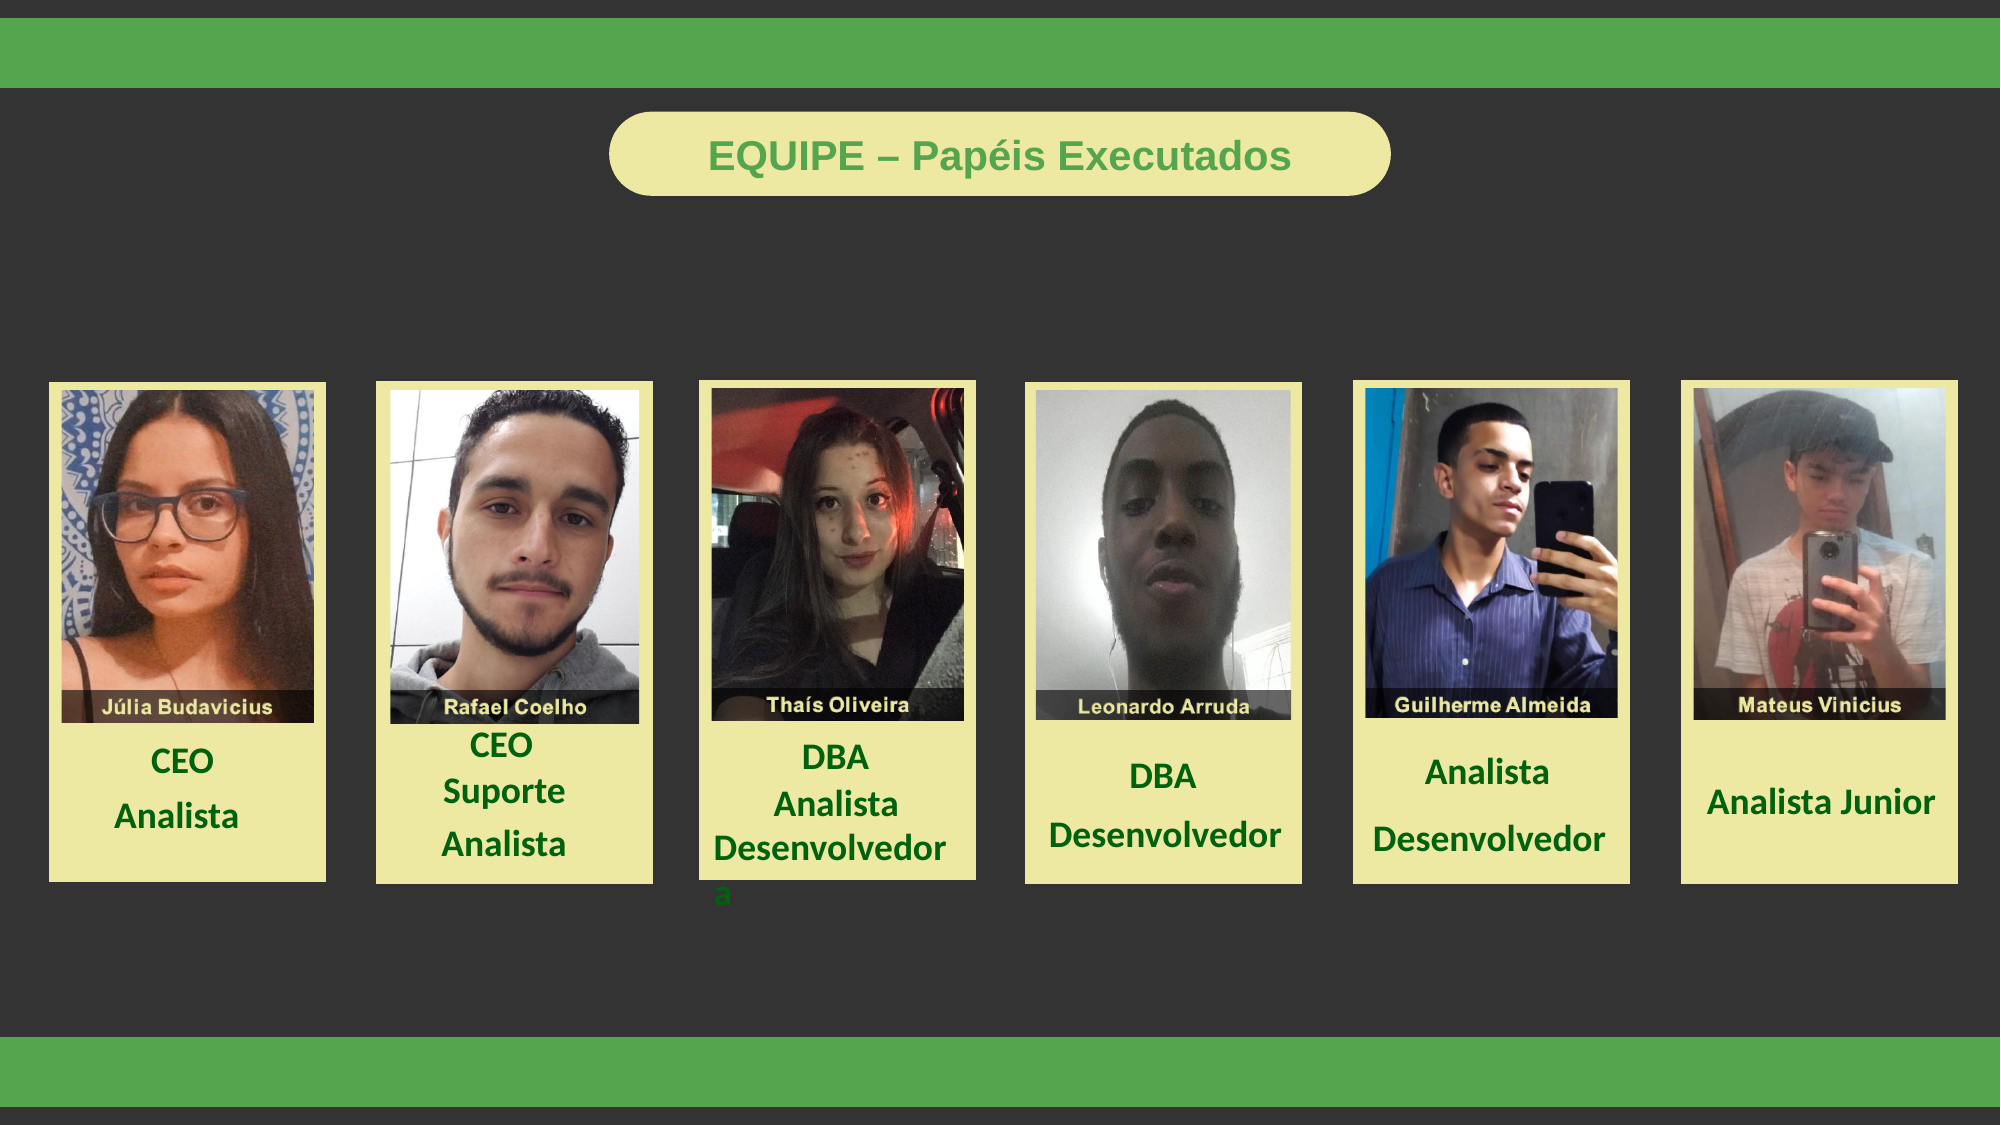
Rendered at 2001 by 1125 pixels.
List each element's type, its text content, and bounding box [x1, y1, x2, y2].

text_box EQUIPE – Papéis Executados [609, 111, 1391, 196]
text_box Desenvolvedor [1630, 806, 1638, 867]
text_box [50, 382, 326, 881]
text_box Analista Junior [1958, 769, 1963, 830]
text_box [1025, 382, 1302, 884]
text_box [1354, 381, 1630, 884]
text_box [0, 18, 2000, 88]
text_box Desenvolvedora [698, 816, 979, 921]
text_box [700, 380, 976, 879]
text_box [1682, 380, 1958, 884]
text_box Desenvolvedor [1302, 802, 1314, 863]
text_box [0, 1037, 2000, 1107]
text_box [377, 381, 653, 884]
